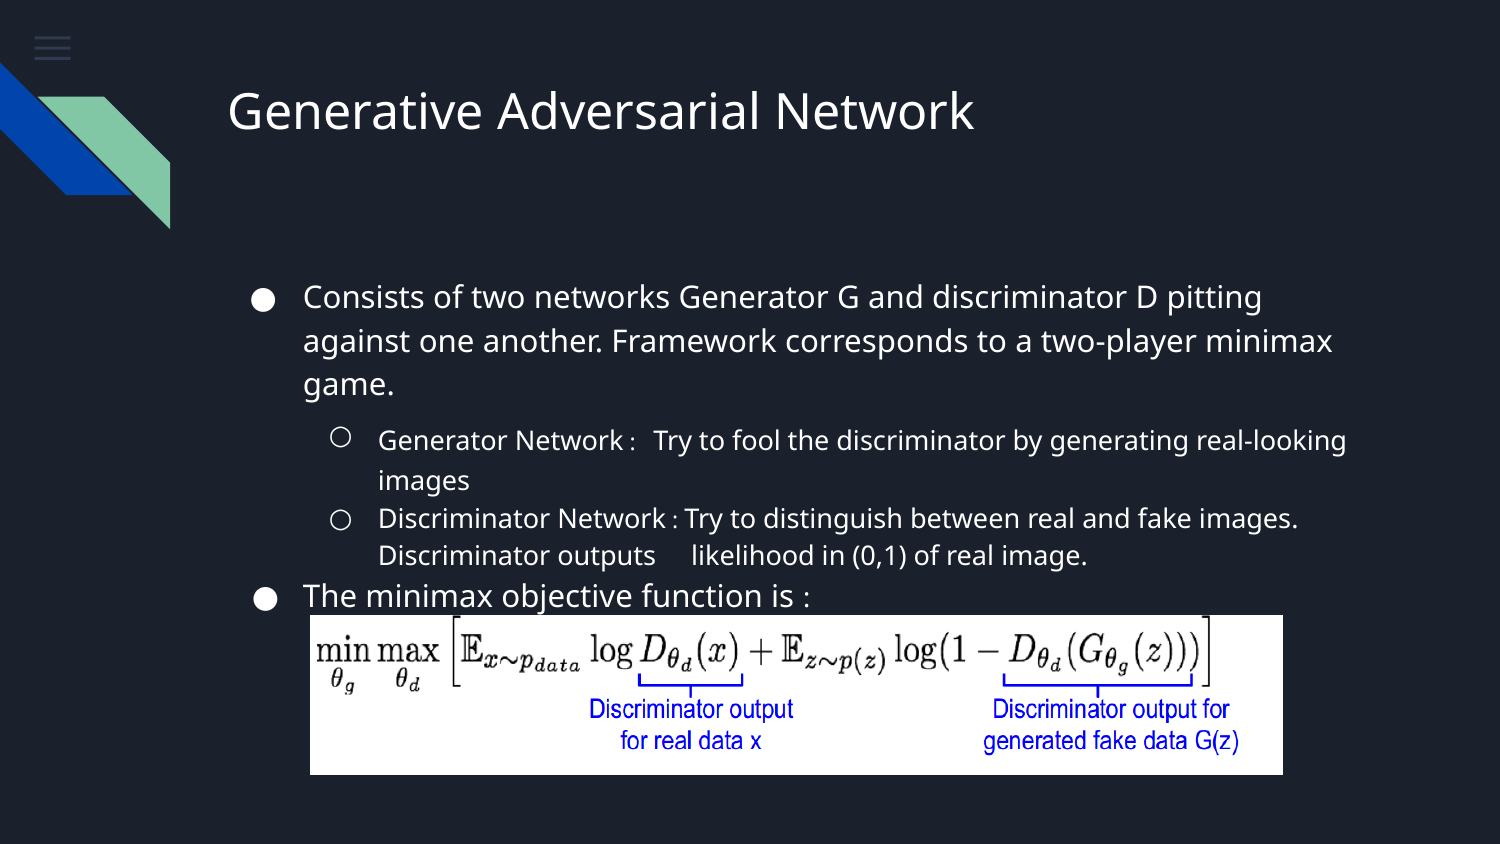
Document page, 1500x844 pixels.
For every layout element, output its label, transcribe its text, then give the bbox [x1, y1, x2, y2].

list Consists of two networks Generator G and discriminator D pitting against one another. Framework corresponds to a two-player minimax game. Generator Network : Try to fool the discriminator by generating real-looking images Discriminator Network : Try to distinguish between real and fake images. Discriminator outputs likelihood in (0,1) of real image. The minimax objective function is : [212, 257, 1368, 735]
picture [309, 615, 1283, 775]
title Generative Adversarial Network [212, 64, 1368, 215]
